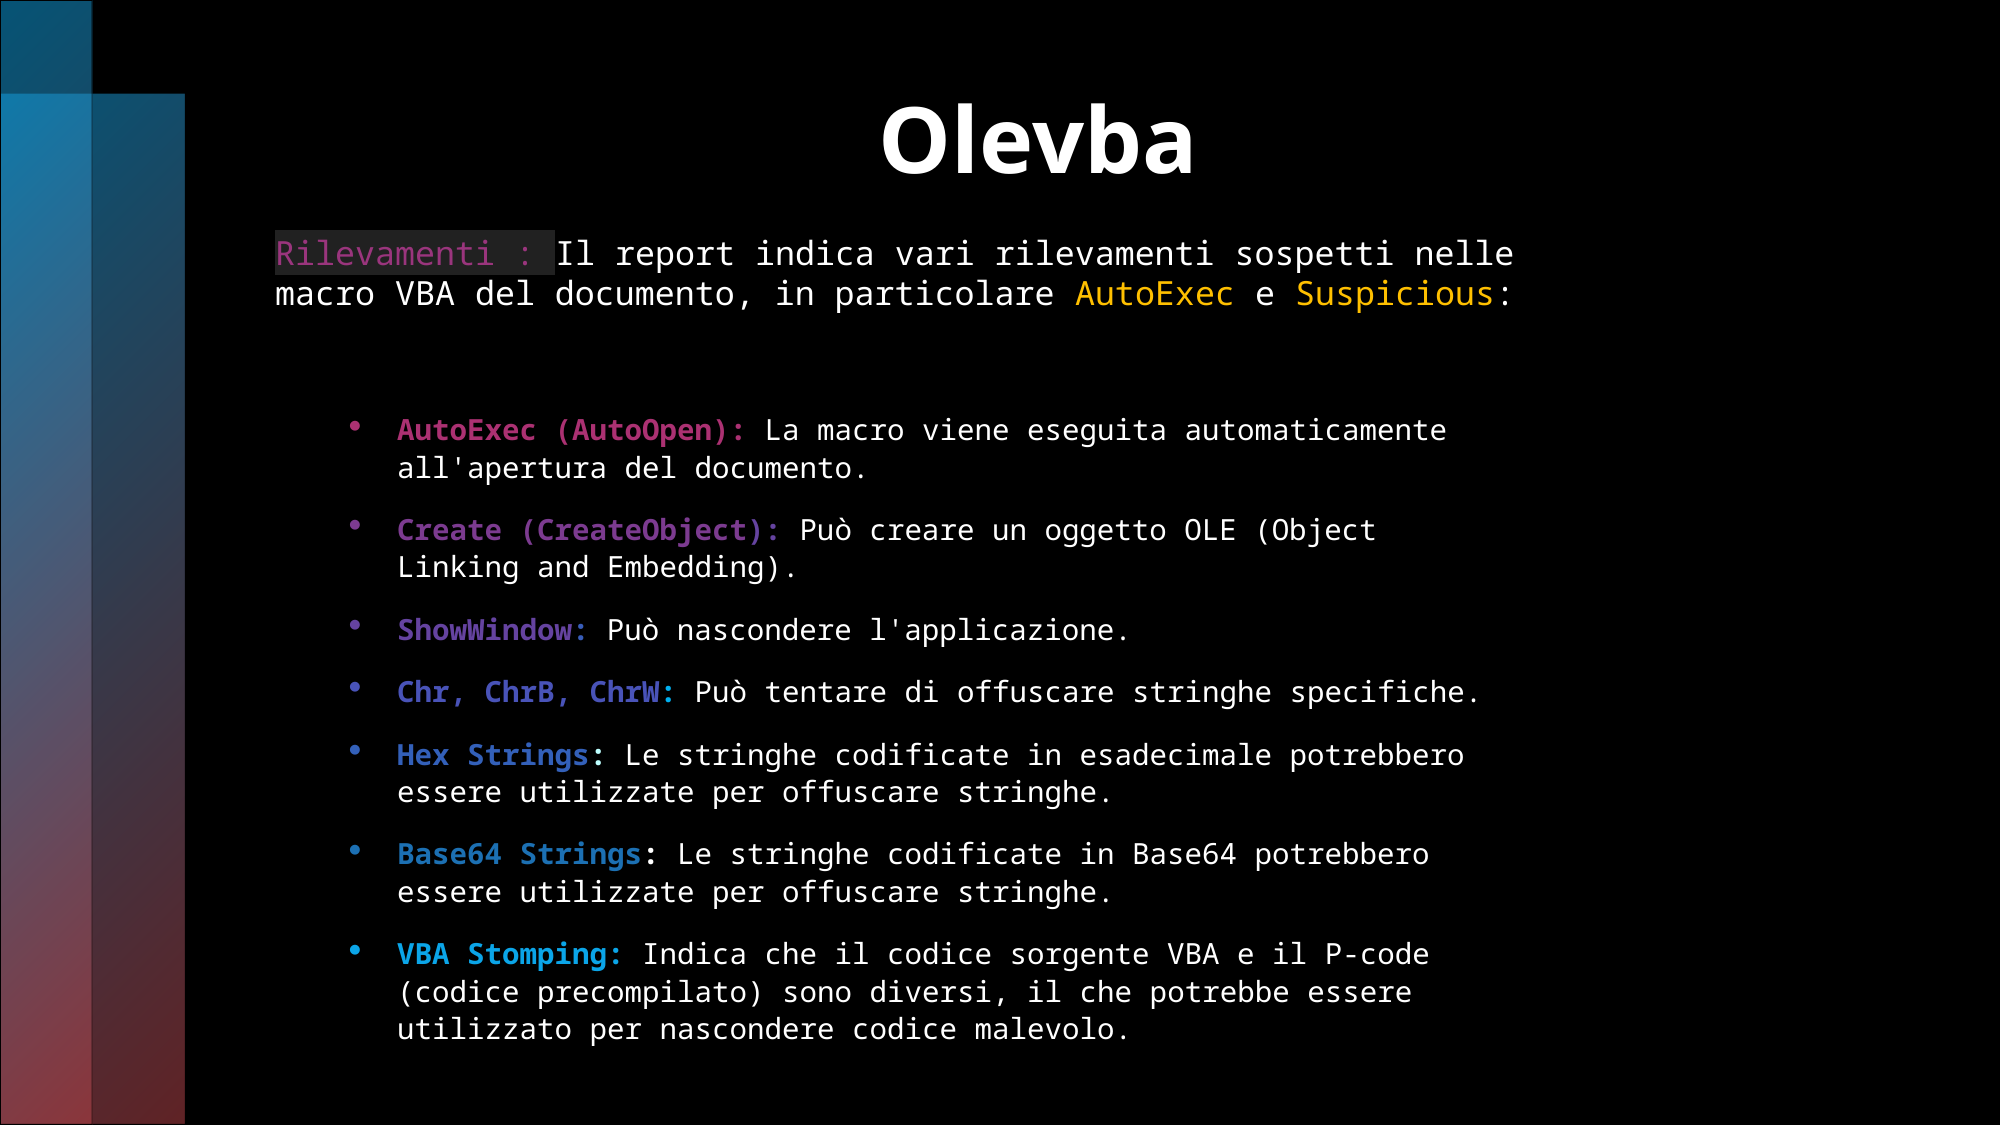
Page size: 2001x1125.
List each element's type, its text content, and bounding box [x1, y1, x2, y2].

title Olevba [260, 74, 1817, 329]
text_box Rilevamenti : Il report indica vari rilevamenti sospetti nelle macro VBA del documento, in particolare AutoExec e Suspicious: AutoExec (AutoOpen): La macro viene eseguita automaticamente all'apertura del documento. Create (CreateObject): Può creare un oggetto OLE (Object Linking and Embedding). ShowWindow: Può nascondere l'applicazione. Chr, ChrB, ChrW: Può tentare di offuscare stringhe specifiche. Hex Strings: Le stringhe codificate in esadecimale potrebbero essere utilizzate per offuscare stringhe. Base64 Strings: Le stringhe codificate in Base64 potrebbero essere utilizzate per offuscare stringhe. VBA Stomping: Indica che il codice sorgente VBA e il P-code (codice precompilato) sono diversi, il che potrebbe essere utilizzato per nascondere codice malevolo. [260, 224, 1531, 1125]
